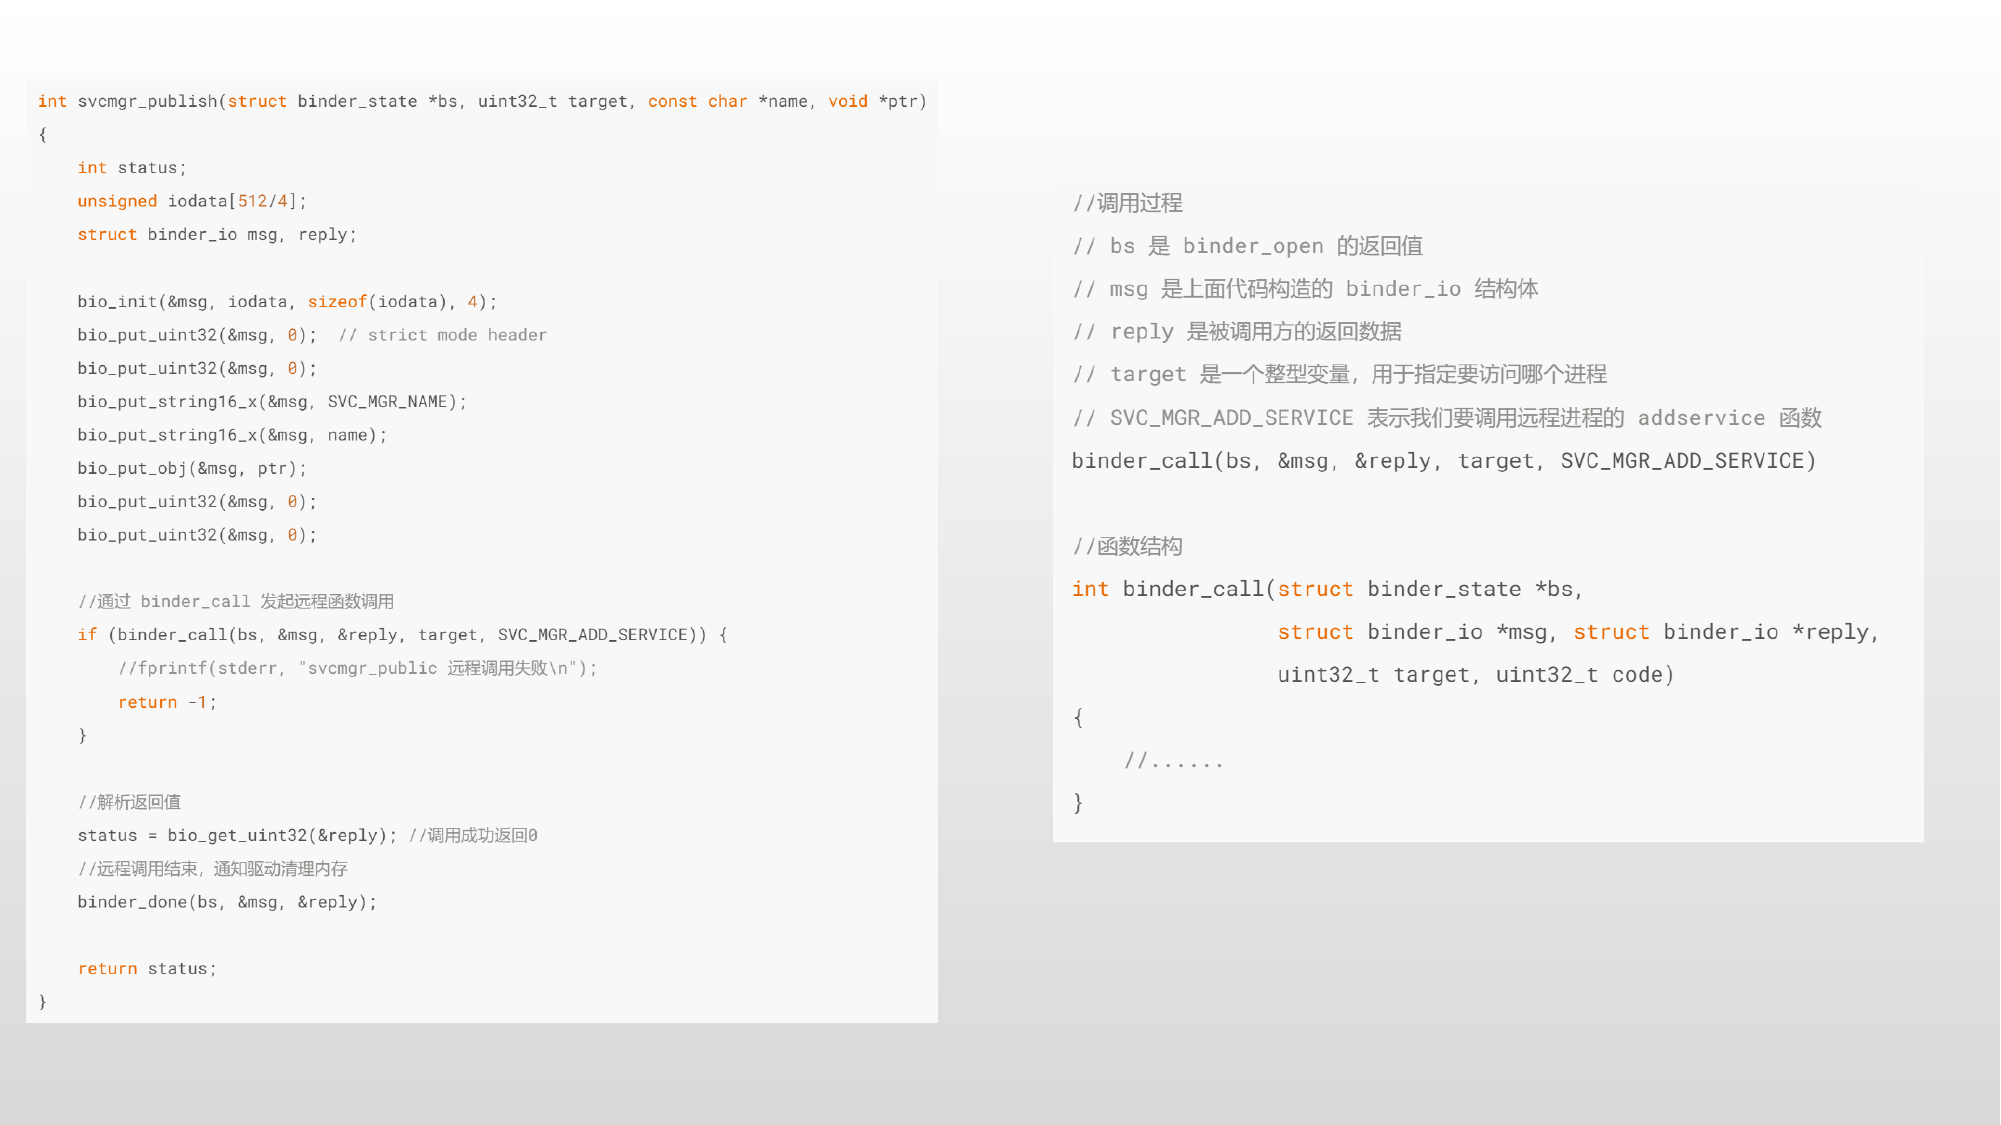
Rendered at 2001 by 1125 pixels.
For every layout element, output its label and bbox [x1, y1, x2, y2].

picture [26, 81, 938, 1023]
picture [1053, 179, 1924, 842]
